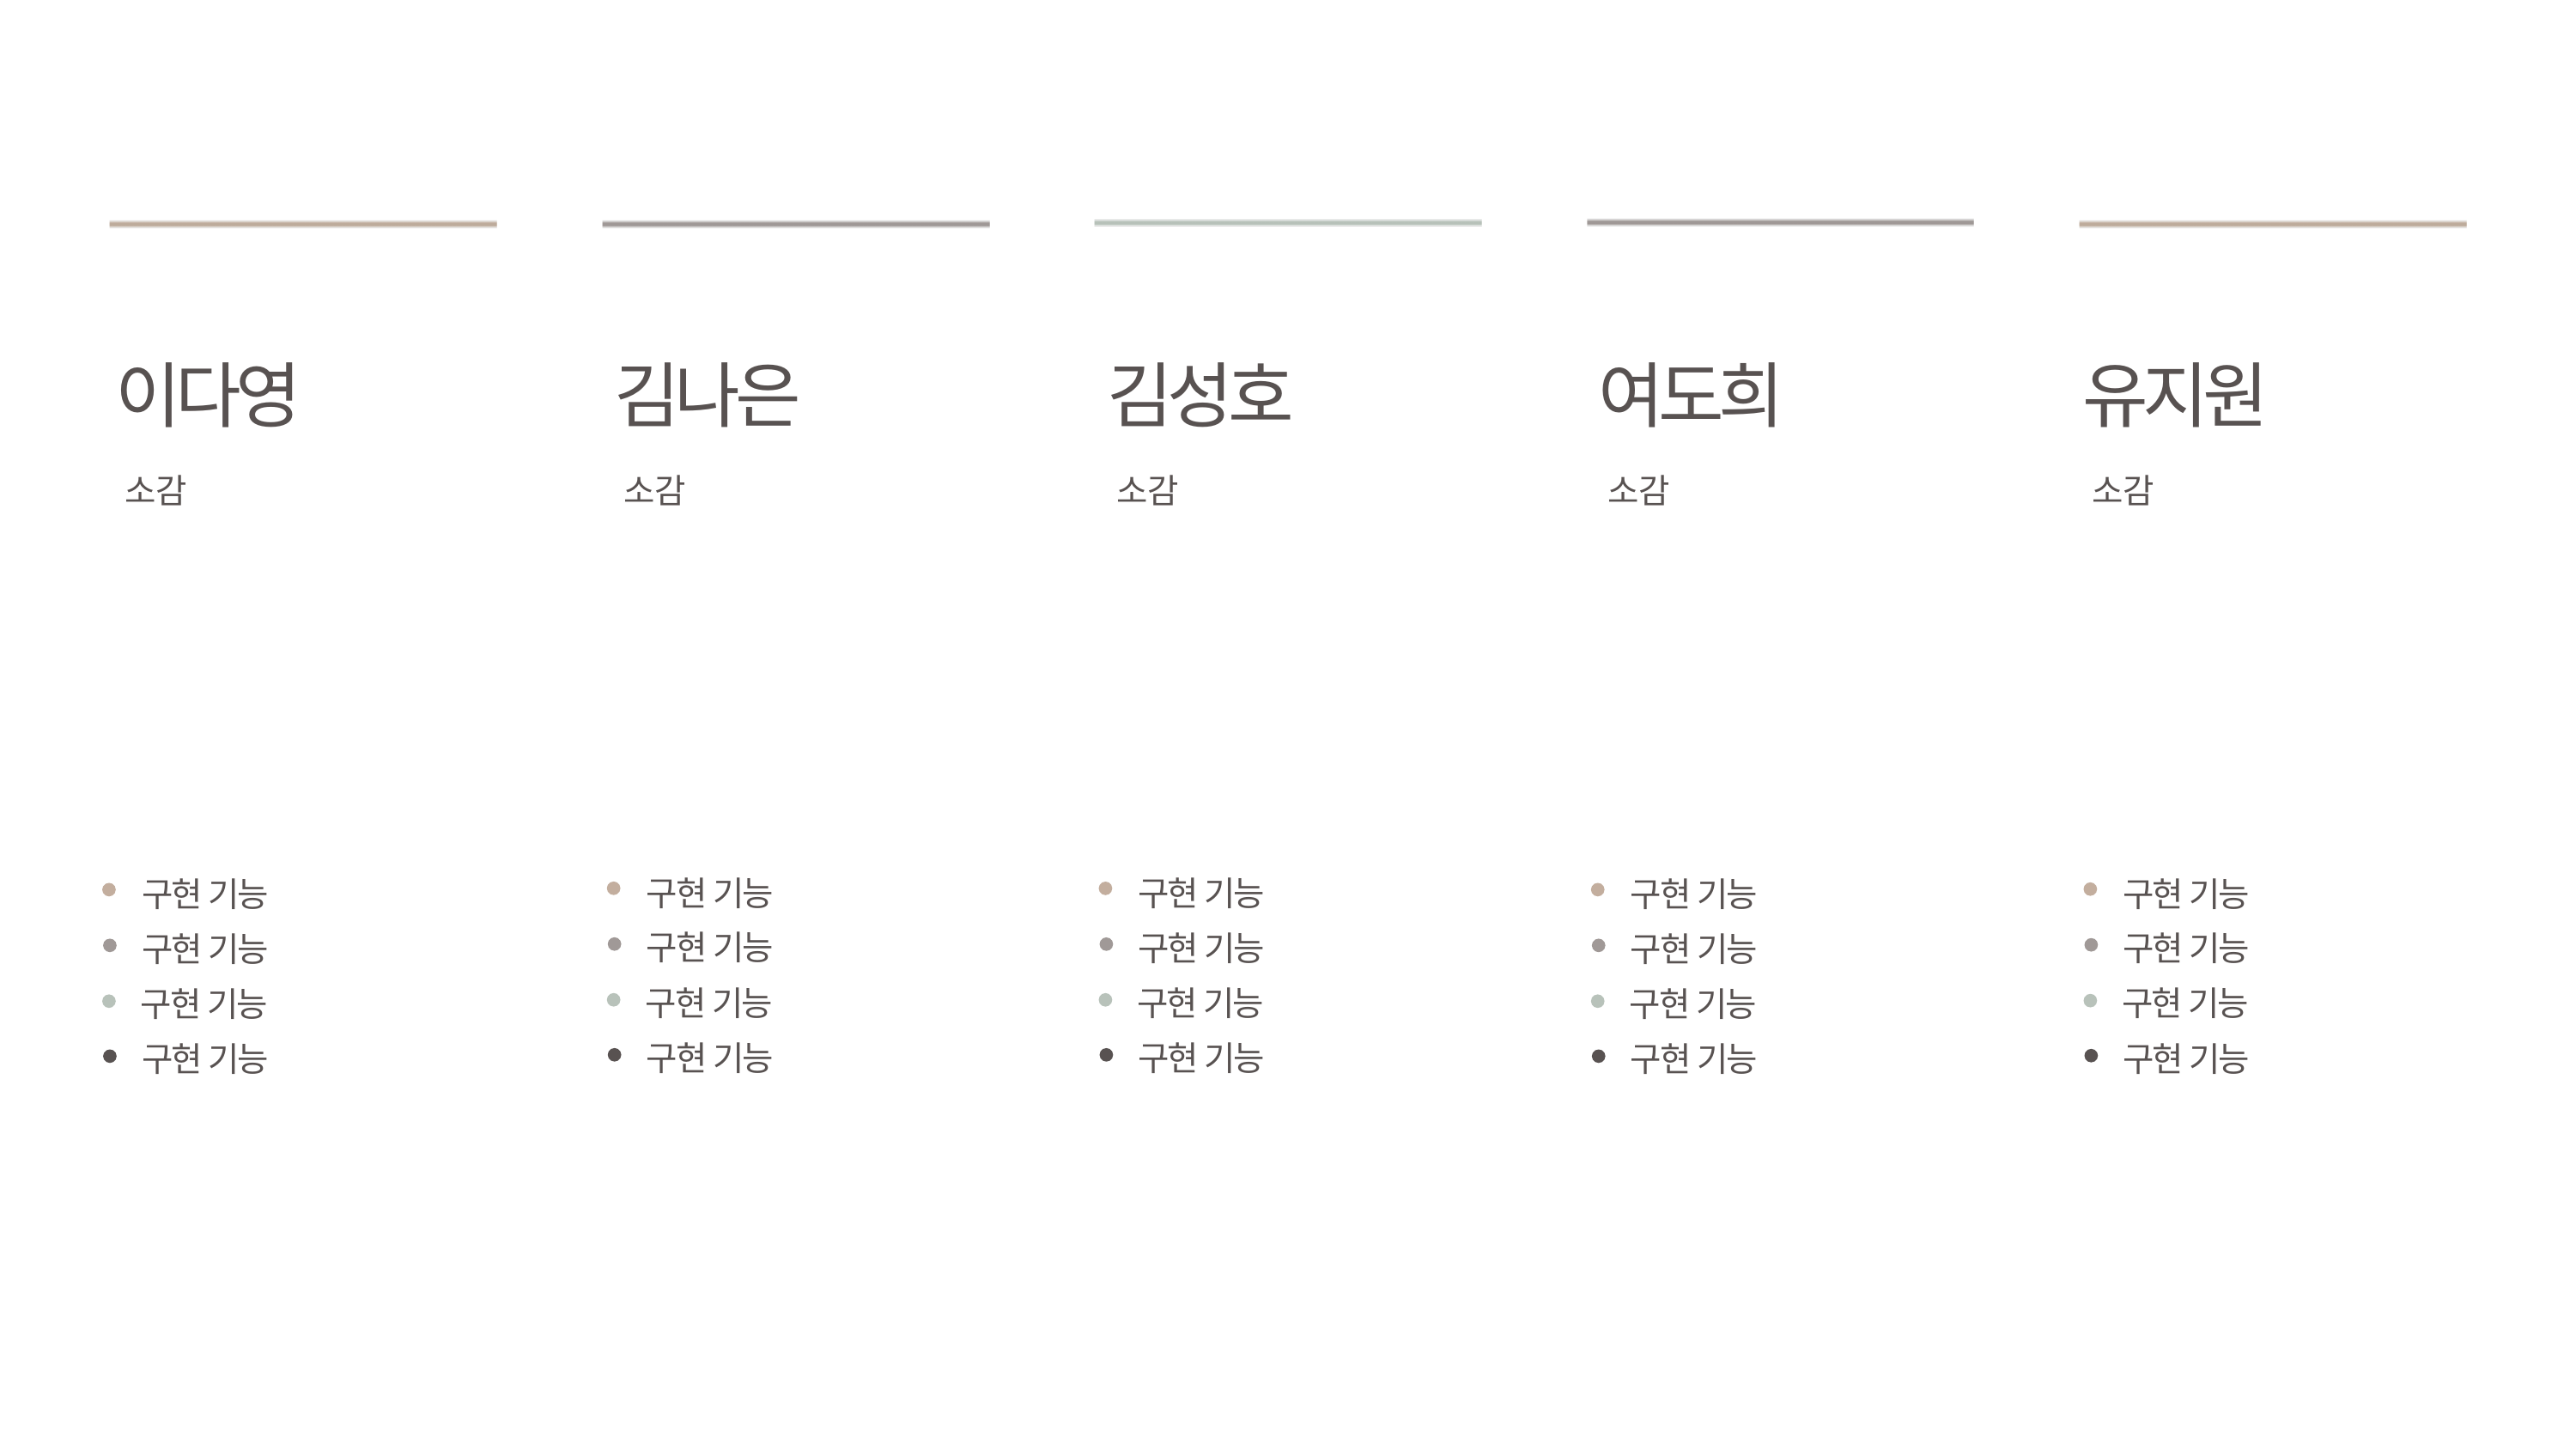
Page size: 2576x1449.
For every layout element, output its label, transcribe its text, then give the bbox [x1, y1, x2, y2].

text_box 구현 기능 [634, 920, 990, 974]
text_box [109, 214, 497, 234]
text_box 소감 [1103, 463, 1489, 517]
text_box [1589, 992, 1607, 1010]
text_box 소감 [112, 463, 497, 517]
text_box [1097, 879, 1115, 897]
text_box 소감 [2079, 463, 2464, 517]
text_box [605, 1046, 623, 1064]
text_box 구현 기능 [1618, 866, 1974, 920]
text_box [2081, 880, 2099, 898]
text_box 구현 기능 [129, 1031, 485, 1086]
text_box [1094, 213, 1482, 233]
text_box 구현 기능 [634, 1030, 990, 1084]
text_box [605, 991, 623, 1009]
text_box 구현 기능 [128, 976, 484, 1030]
text_box 구현 기능 [1618, 921, 1974, 975]
text_box 유지원 [2069, 343, 2464, 443]
text_box 구현 기능 [1125, 1030, 1482, 1084]
text_box [2081, 991, 2099, 1009]
text_box [1589, 937, 1607, 955]
text_box 구현 기능 [129, 866, 485, 920]
text_box 구현 기능 [129, 921, 485, 975]
text_box 구현 기능 [1125, 865, 1482, 919]
text_box 구현 기능 [1125, 920, 1482, 974]
text_box 소감 [1595, 463, 1980, 517]
text_box 구현 기능 [2110, 921, 2467, 975]
text_box [1589, 1047, 1607, 1065]
text_box [100, 992, 118, 1010]
text_box [101, 937, 118, 955]
text_box [2082, 1046, 2100, 1064]
text_box [100, 881, 118, 899]
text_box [1586, 212, 1975, 233]
text_box [2082, 936, 2100, 954]
text_box 구현 기능 [1124, 975, 1481, 1029]
text_box 이다영 [102, 343, 497, 443]
text_box 구현 기능 [1618, 1031, 1974, 1086]
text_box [2079, 214, 2467, 234]
text_box 김나은 [601, 343, 996, 443]
text_box [1097, 1046, 1115, 1064]
text_box [605, 935, 623, 953]
text_box 구현 기능 [2110, 866, 2467, 920]
text_box [101, 1047, 118, 1065]
text_box 구현 기능 [633, 975, 989, 1029]
text_box 여도희 [1585, 343, 1980, 443]
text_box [601, 214, 990, 234]
text_box 김성호 [1094, 343, 1489, 443]
text_box 구현 기능 [2109, 976, 2466, 1030]
text_box 소감 [611, 463, 996, 517]
text_box 구현 기능 [2110, 1031, 2467, 1085]
text_box [1097, 991, 1115, 1009]
text_box [1589, 881, 1607, 899]
text_box [605, 879, 623, 897]
text_box [1097, 935, 1115, 953]
text_box 구현 기능 [1617, 976, 1973, 1030]
text_box 구현 기능 [634, 865, 990, 919]
